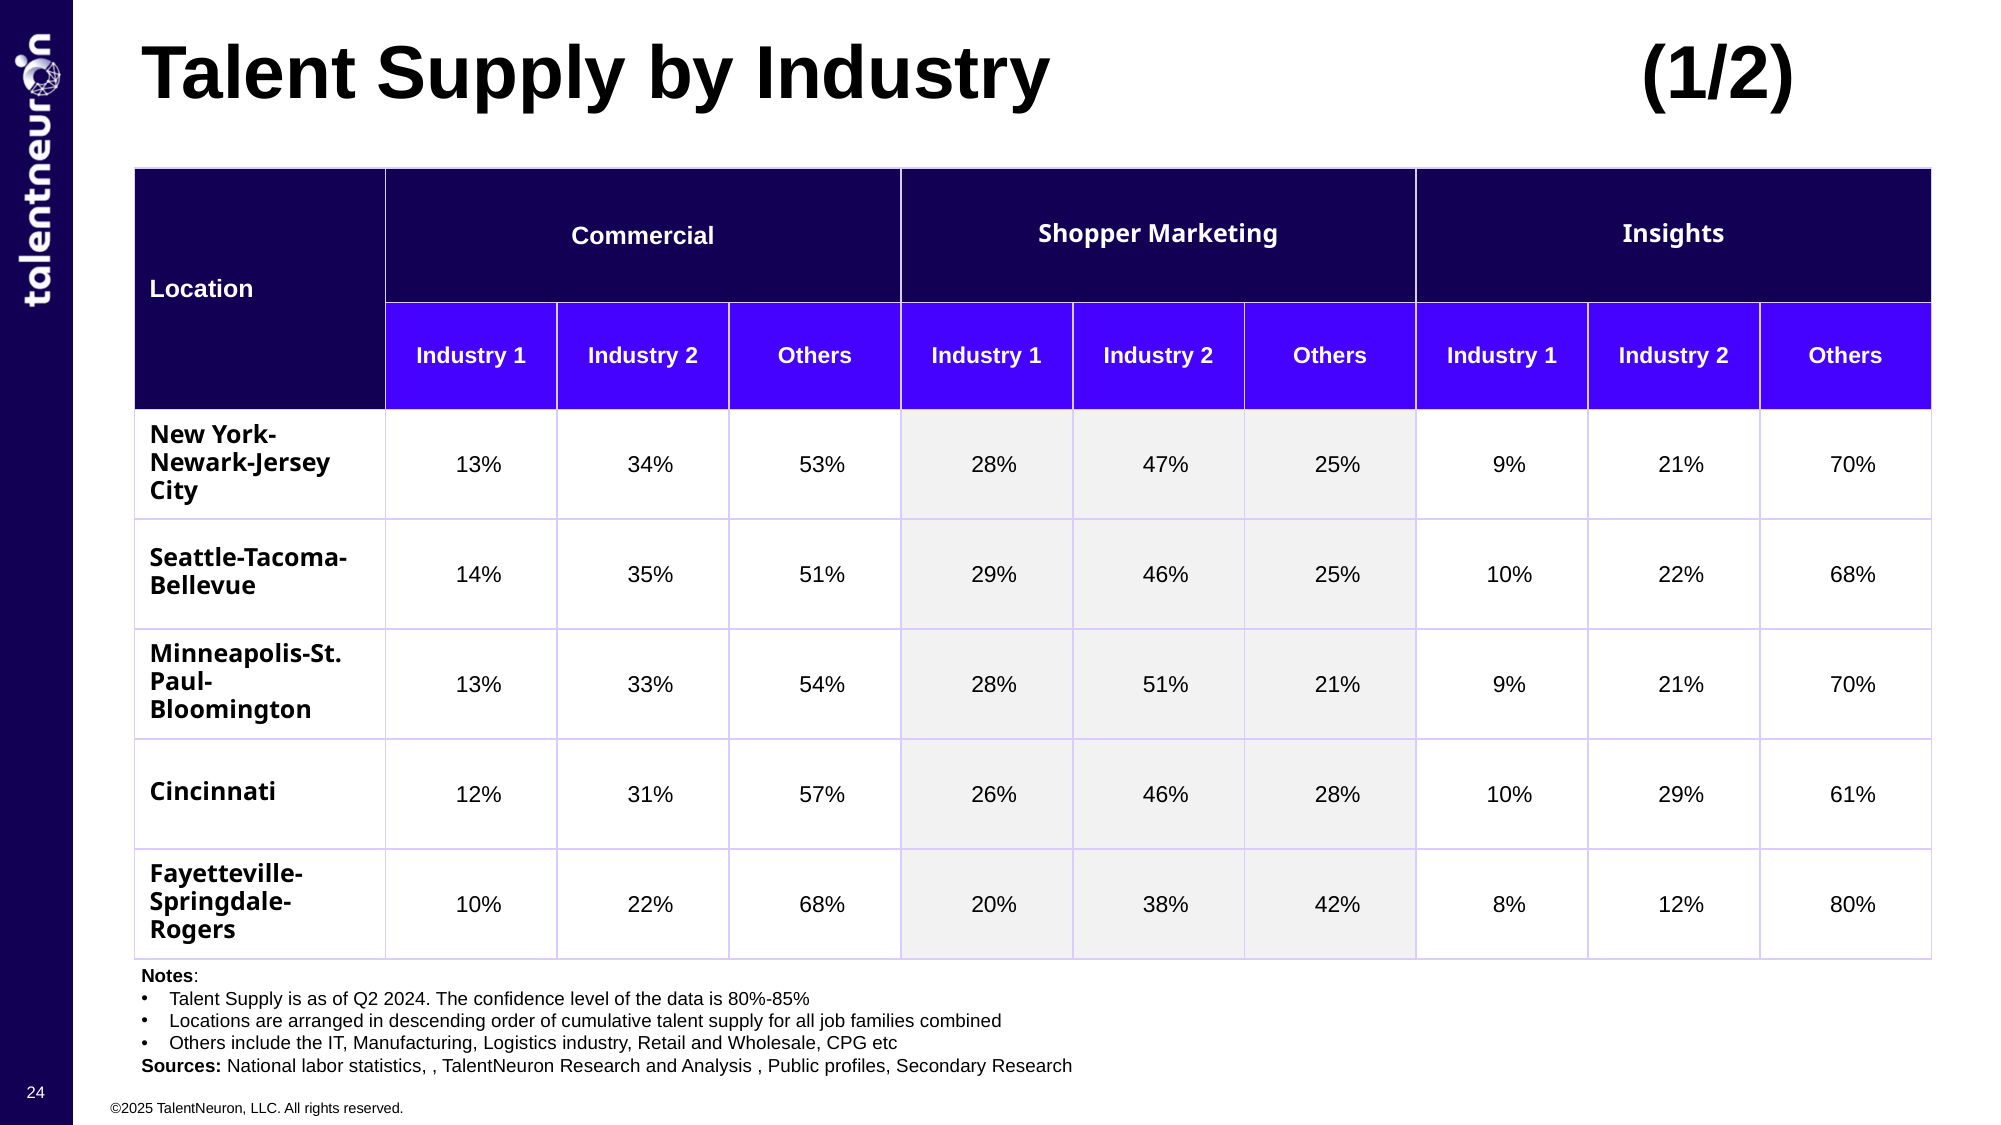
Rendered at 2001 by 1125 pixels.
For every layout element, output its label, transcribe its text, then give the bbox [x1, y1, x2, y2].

table_cell 21% [1589, 410, 1759, 518]
table_cell 35% [558, 520, 728, 628]
table_cell 28% [902, 410, 1072, 518]
table_header Commercial [386, 169, 900, 302]
table_cell 57% [730, 740, 900, 848]
table_cell 10% [1417, 740, 1587, 848]
table_cell 9% [1417, 410, 1587, 518]
table_cell 12% [386, 740, 556, 848]
table_cell 51% [1074, 630, 1244, 738]
table_cell 13% [386, 630, 556, 738]
table_cell 70% [1761, 630, 1931, 738]
table_cell 9% [1417, 630, 1587, 738]
list Talent Supply by Industry (1/2) [126, 61, 1967, 168]
table_header Shopper Marketing​ [902, 169, 1415, 302]
table_cell 33% [558, 630, 728, 738]
table_cell Seattle-Tacoma-Bellevue​ [135, 520, 385, 628]
slide_number 24 [7, 1066, 65, 1117]
table_cell 61% [1761, 740, 1931, 848]
table_cell 68% [730, 850, 900, 958]
table_cell New York-Newark-Jersey City​ [135, 410, 385, 518]
picture [14, 32, 62, 309]
table_cell Industry 1 [902, 303, 1072, 409]
table_cell Others [1245, 303, 1415, 409]
table_cell 25% [1245, 410, 1415, 518]
table_cell 29% [902, 520, 1072, 628]
text_box Notes: Talent Supply is as of Q2 2024. The confidence level of the data is 80%-85% Locations are arranged in descending order of cumulative talent supply for all job families combined Others include the IT, Manufacturing, Logistics industry, Retail and Wholesale, CPG etc Sources: National labor statistics, , TalentNeuron Research and Analysis , Public profiles, Secondary Research [126, 999, 1940, 1066]
table_cell 20% [902, 850, 1072, 958]
table_cell 14% [386, 520, 556, 628]
table_cell 21% [1589, 630, 1759, 738]
table_cell 28% [1245, 740, 1415, 848]
table_cell Minneapolis-St. Paul-Bloomington​ [135, 630, 385, 738]
table_cell 22% [558, 850, 728, 958]
table_cell Industry 2 [1589, 303, 1759, 409]
table_cell 13% [386, 410, 556, 518]
table_cell 46% [1074, 740, 1244, 848]
table_cell 54% [730, 630, 900, 738]
table_cell 8% [1417, 850, 1587, 958]
table_header Insights​ [1417, 169, 1931, 302]
table_cell Others [1761, 303, 1931, 409]
table_cell Industry 1 [386, 303, 556, 409]
table_cell 34% [558, 410, 728, 518]
table_header Location [135, 169, 385, 409]
table_cell 12% [1589, 850, 1759, 958]
table_cell Industry 2 [1074, 303, 1244, 409]
table_cell 38% [1074, 850, 1244, 958]
table_cell 10% [386, 850, 556, 958]
table_cell 53% [730, 410, 900, 518]
table_cell Fayetteville-Springdale-Rogers​ [135, 850, 385, 958]
table_cell 31% [558, 740, 728, 848]
table_cell 68% [1761, 520, 1931, 628]
table_cell Others [730, 303, 900, 409]
table_cell 29% [1589, 740, 1759, 848]
table_cell 80% [1761, 850, 1931, 958]
table_cell 70% [1761, 410, 1931, 518]
table_cell Industry 1 [1417, 303, 1587, 409]
table_cell Cincinnati​ [135, 740, 385, 848]
table_cell 10% [1417, 520, 1587, 628]
table_cell 22% [1589, 520, 1759, 628]
table_cell 28% [902, 630, 1072, 738]
table_cell 26% [902, 740, 1072, 848]
table_cell 47% [1074, 410, 1244, 518]
table_cell 42% [1245, 850, 1415, 958]
table_cell 21% [1245, 630, 1415, 738]
table_cell 25% [1245, 520, 1415, 628]
table_cell 46% [1074, 520, 1244, 628]
table_cell Industry 2 [558, 303, 728, 409]
table_cell 51% [730, 520, 900, 628]
